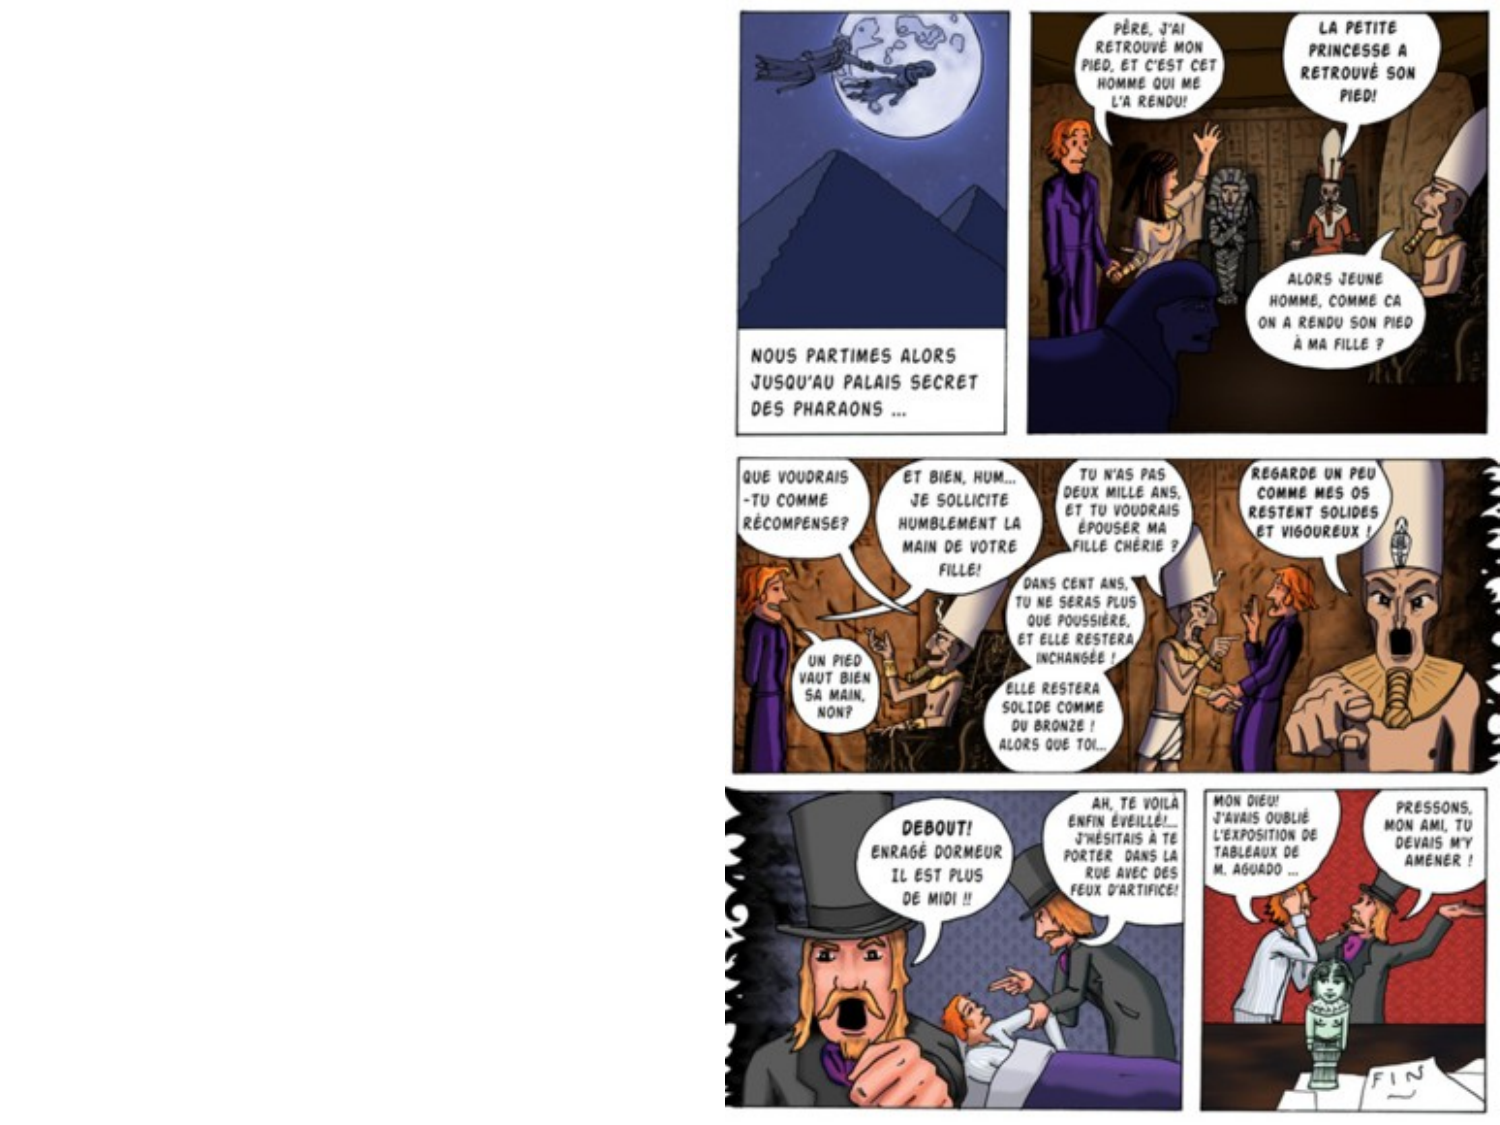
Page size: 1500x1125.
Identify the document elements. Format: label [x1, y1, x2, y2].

picture [724, 0, 1500, 1125]
